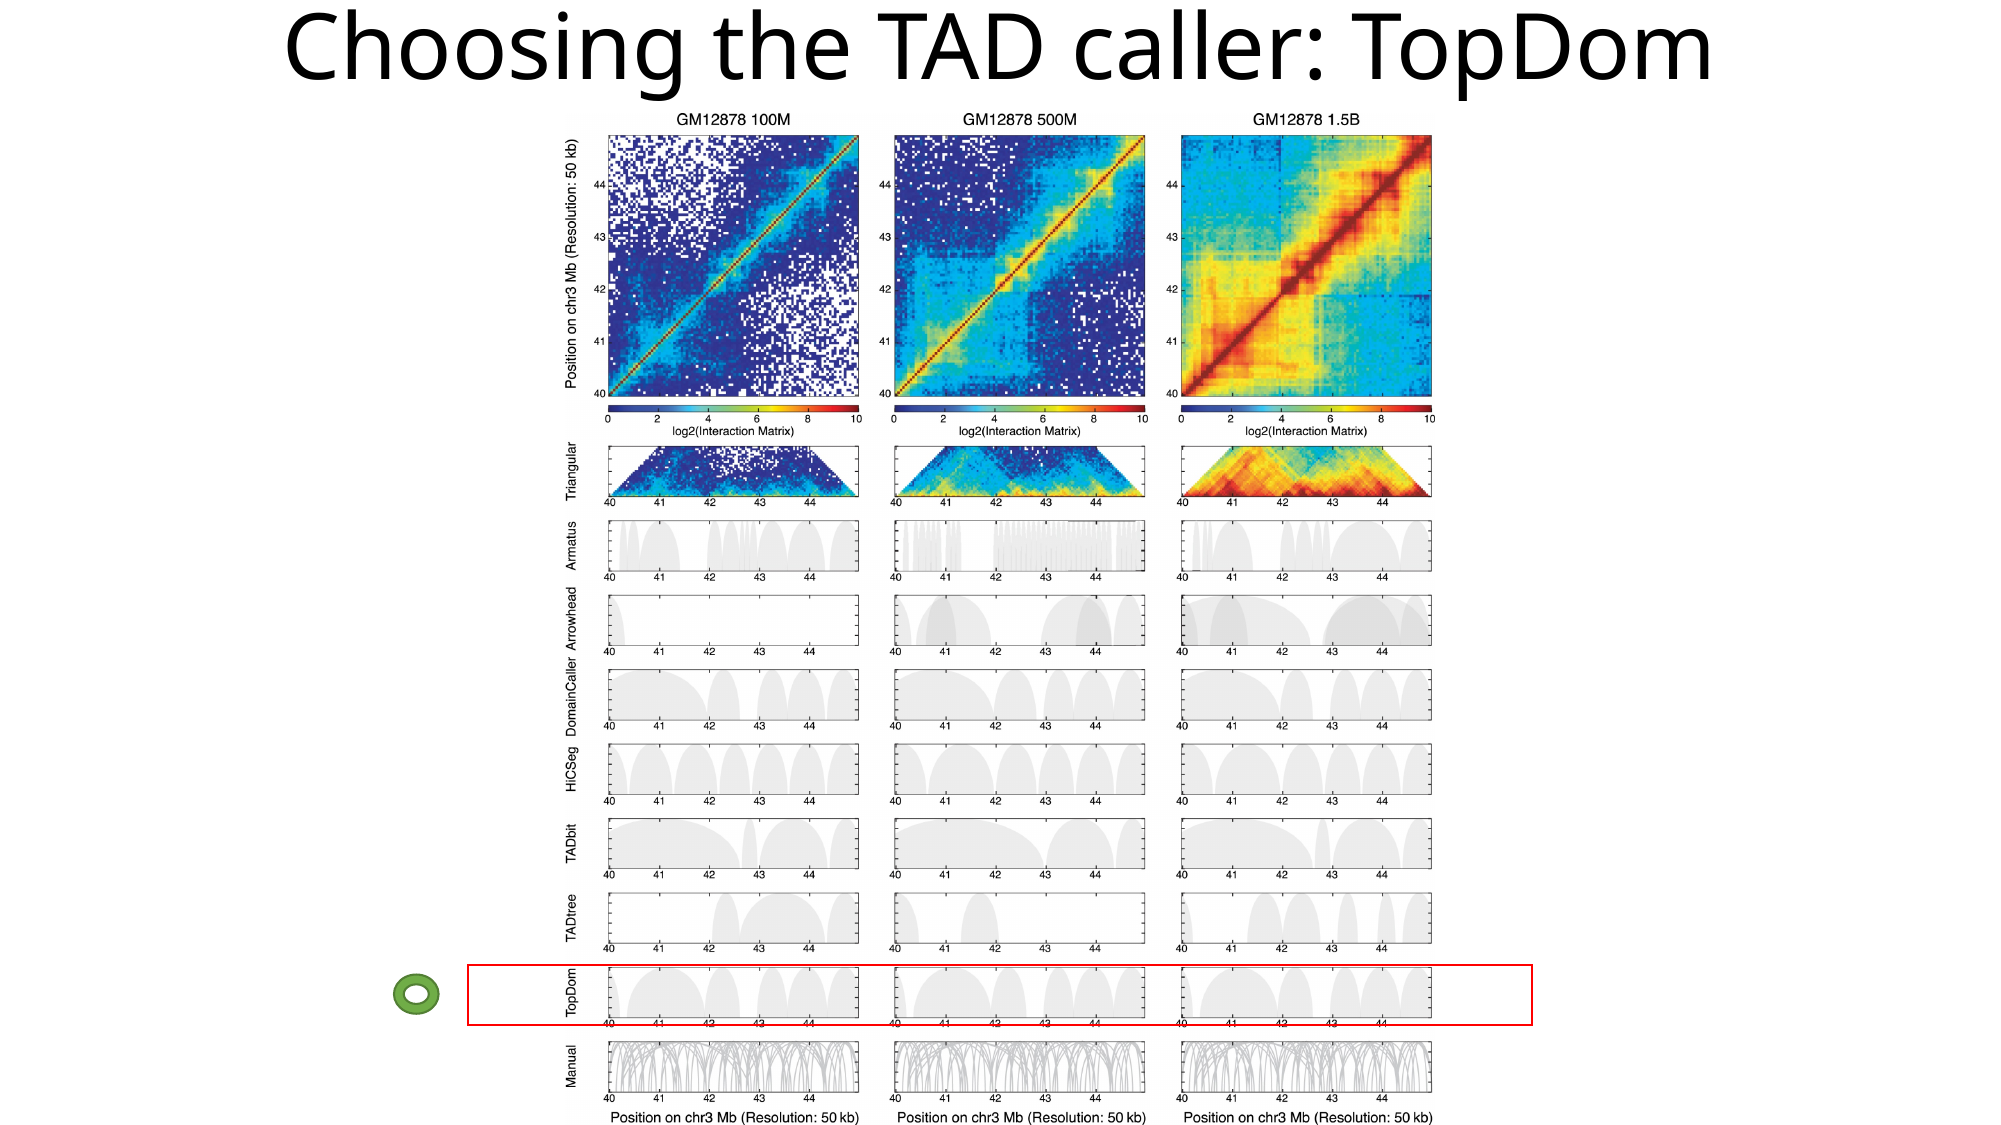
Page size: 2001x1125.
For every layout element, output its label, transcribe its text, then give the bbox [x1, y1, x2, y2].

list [565, 113, 1435, 1125]
text_box [1435, 964, 1533, 1026]
text_box [392, 973, 440, 1015]
title Choosing the TAD caller: TopDom [137, 0, 1863, 159]
text_box [467, 964, 565, 1026]
